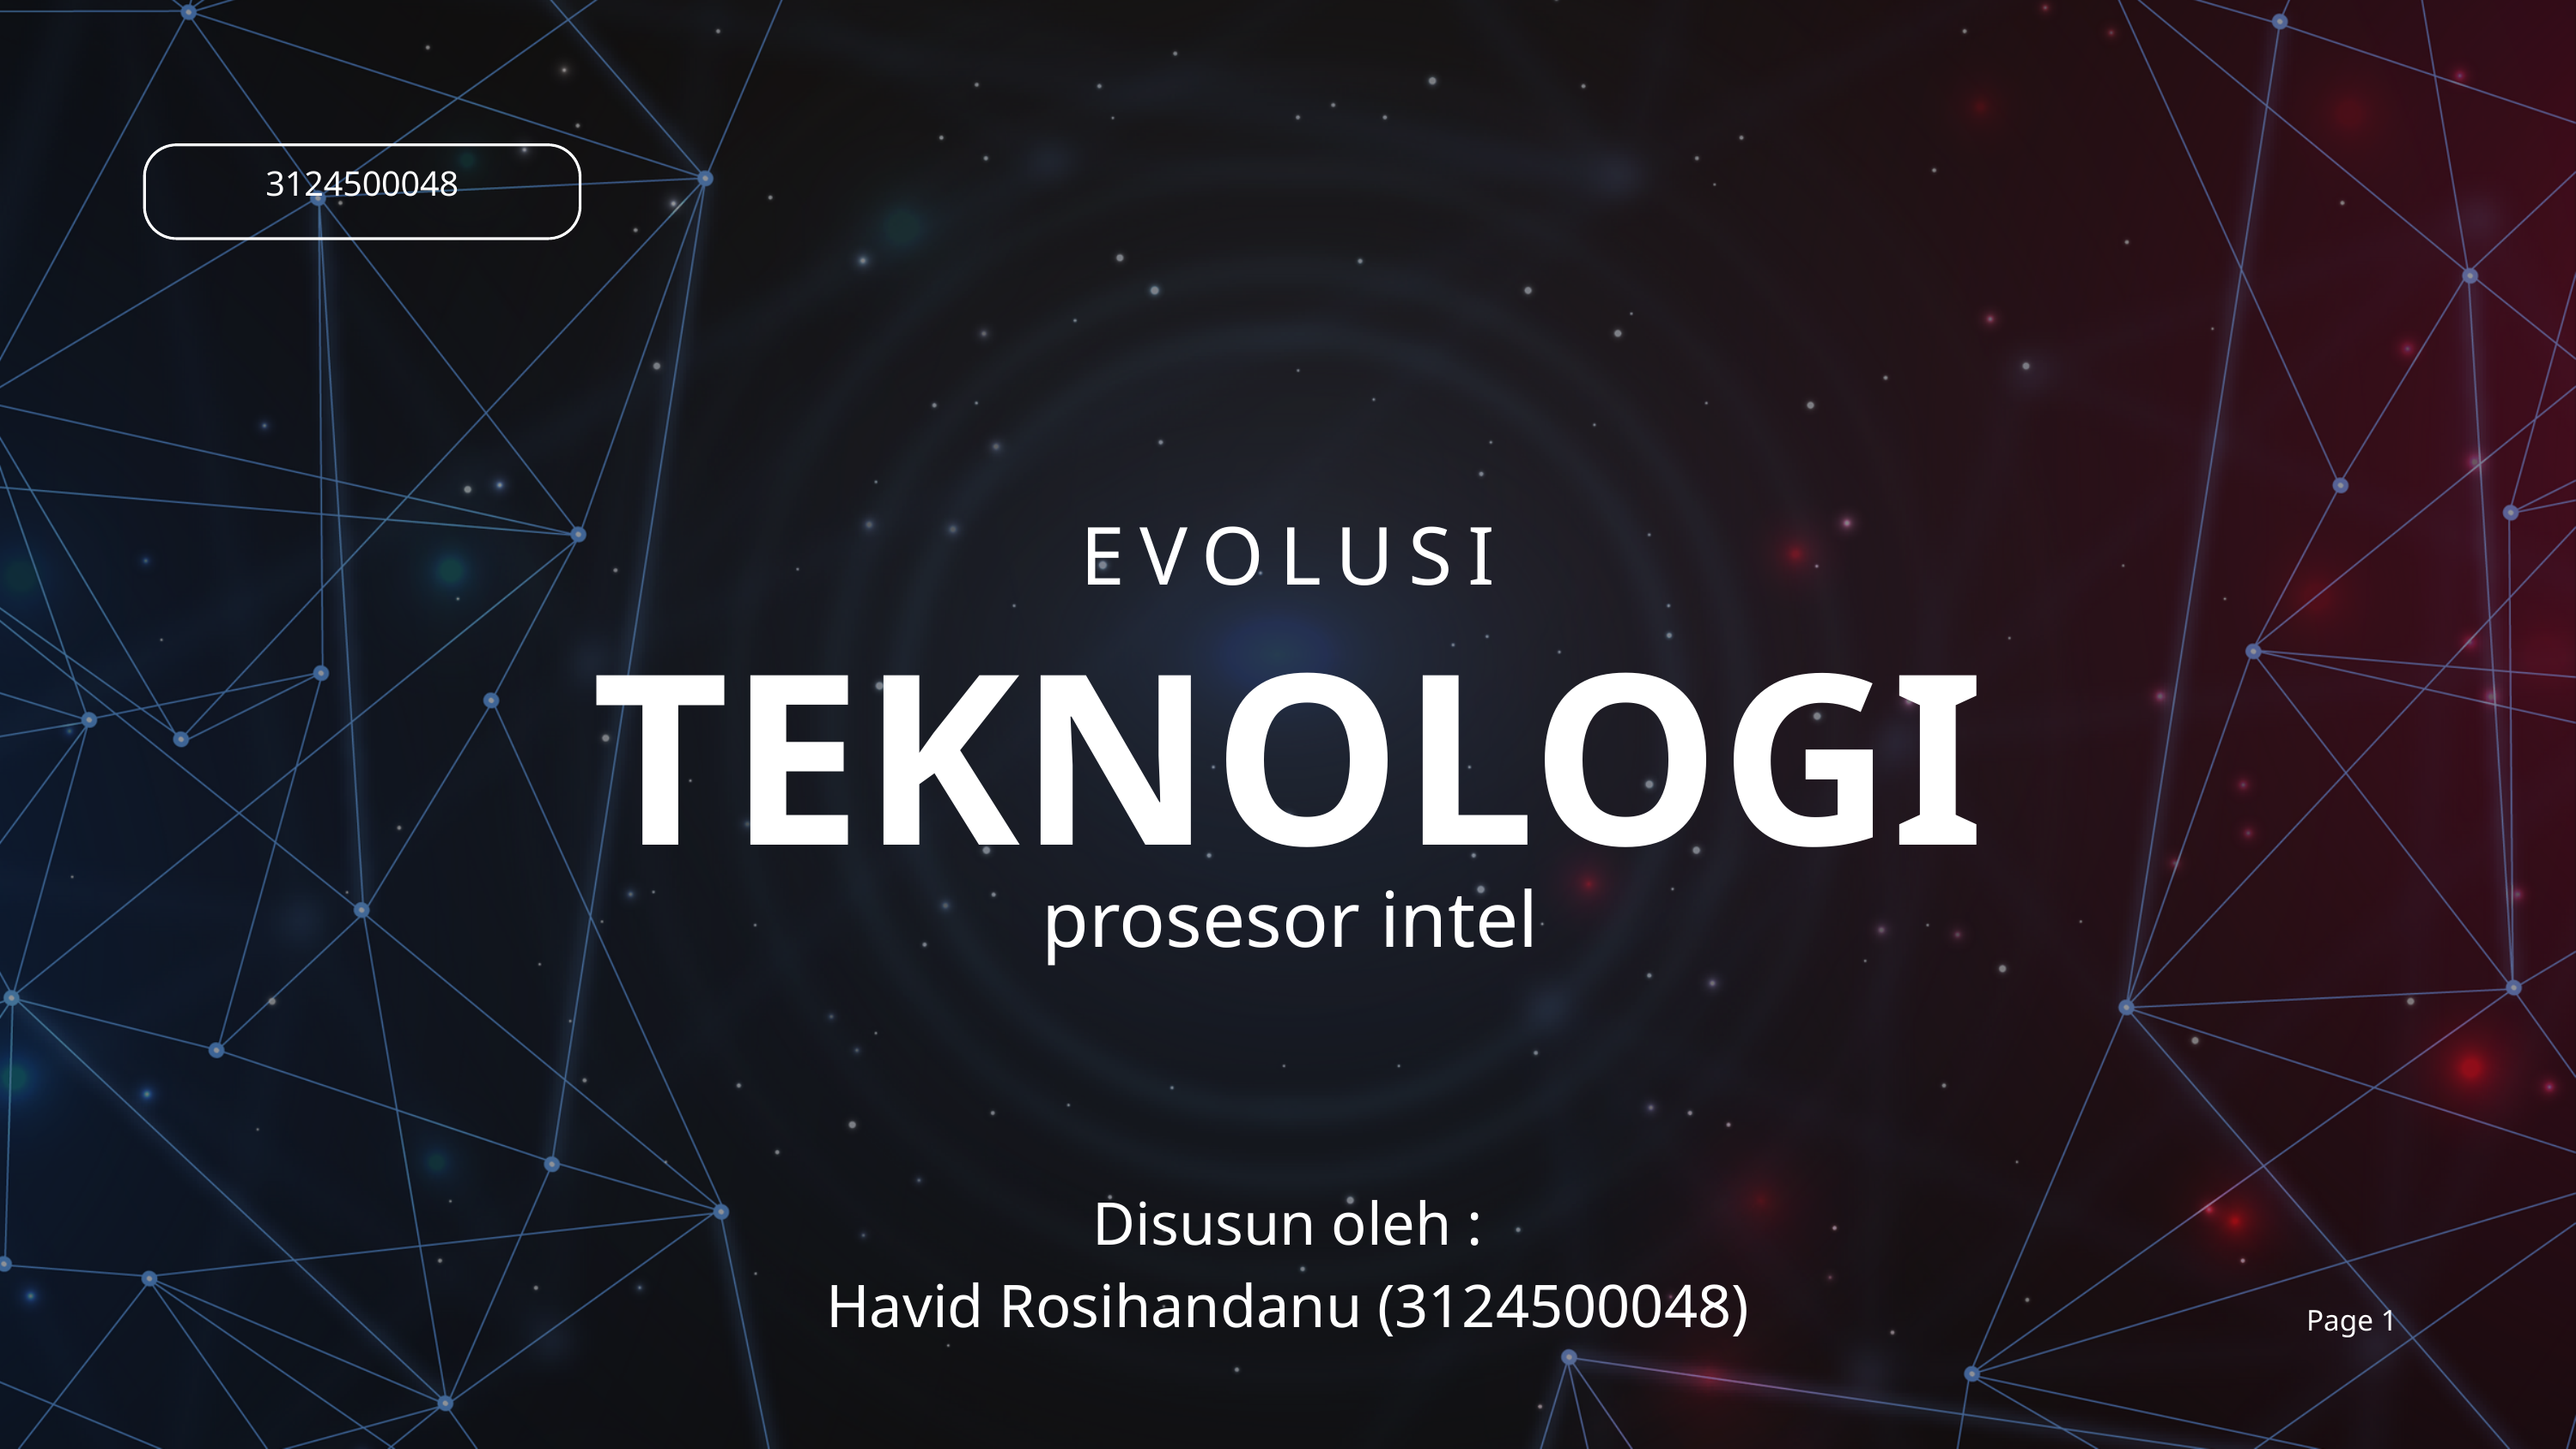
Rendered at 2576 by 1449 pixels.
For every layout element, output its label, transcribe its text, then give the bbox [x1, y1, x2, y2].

text_box EVOLUSI [810, 488, 1766, 602]
text_box [0, 0, 2576, 1449]
text_box prosesor intel [559, 854, 2023, 963]
text_box Disusun oleh : Havid Rosihandanu (3124500048) [556, 1173, 2020, 1340]
text_box TEKNOLOGI [535, 560, 2041, 893]
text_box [143, 144, 580, 239]
text_box Page 1 [2306, 1296, 2397, 1337]
